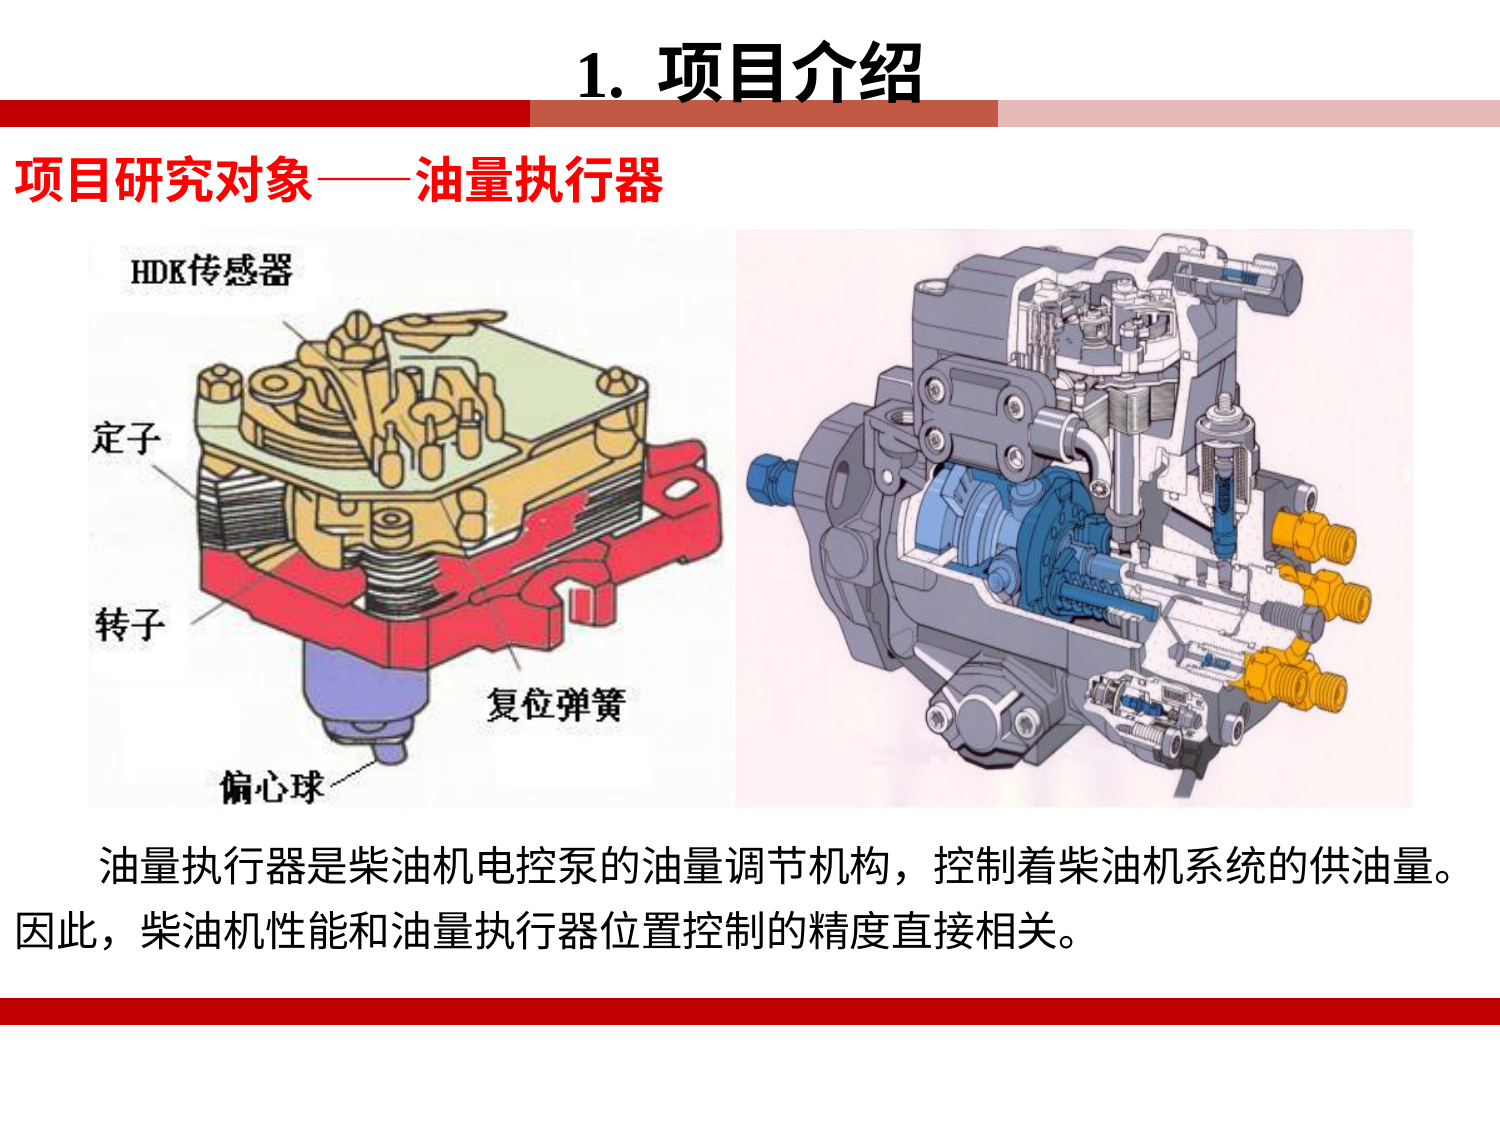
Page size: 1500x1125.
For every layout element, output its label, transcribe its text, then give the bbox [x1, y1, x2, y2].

text_box 项目研究对象——油量执行器 [0, 118, 1500, 217]
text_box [88, 228, 1415, 810]
text_box 油量执行器是柴油机电控泵的油量调节机构，控制着柴油机系统的供油量。因此，柴油机性能和油量执行器位置控制的精度直接相关。 [0, 817, 1498, 963]
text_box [5, 114, 1494, 118]
text_box 1. 项目介绍 [0, 0, 1500, 111]
